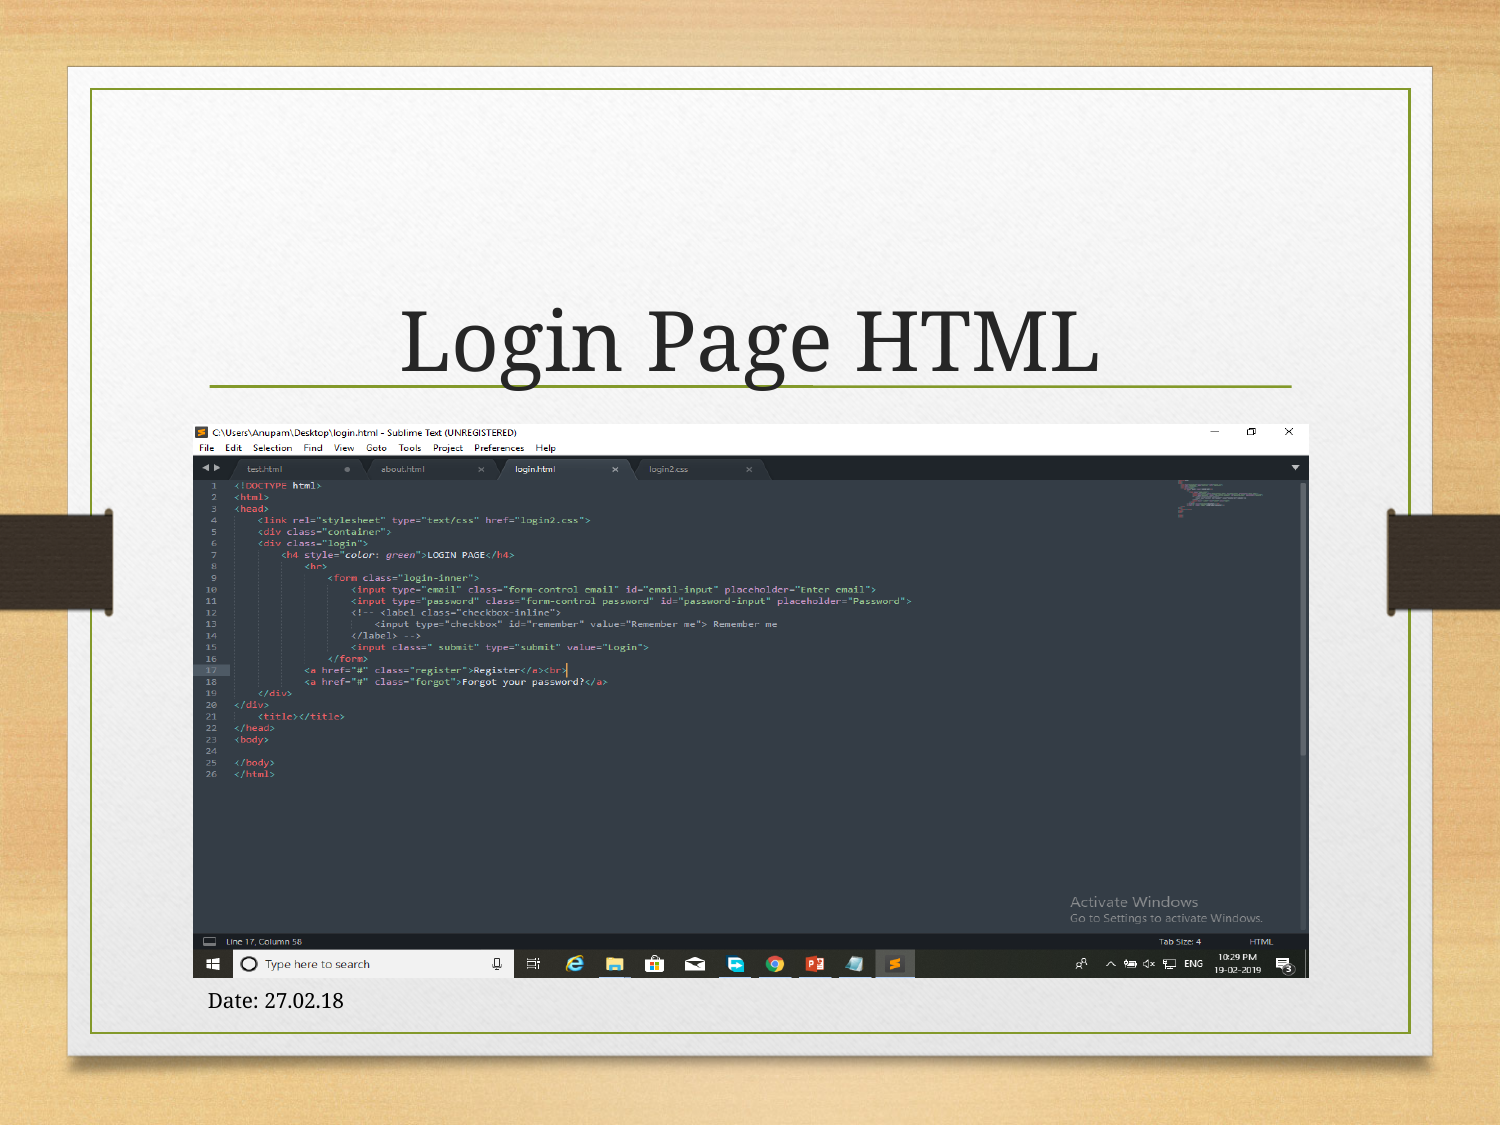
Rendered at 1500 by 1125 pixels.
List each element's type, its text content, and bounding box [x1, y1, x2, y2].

text_box Date: 27.02.18 [193, 986, 1031, 1024]
picture [0, 0, 1500, 1125]
text_box Login Page HTML [192, 231, 1309, 424]
